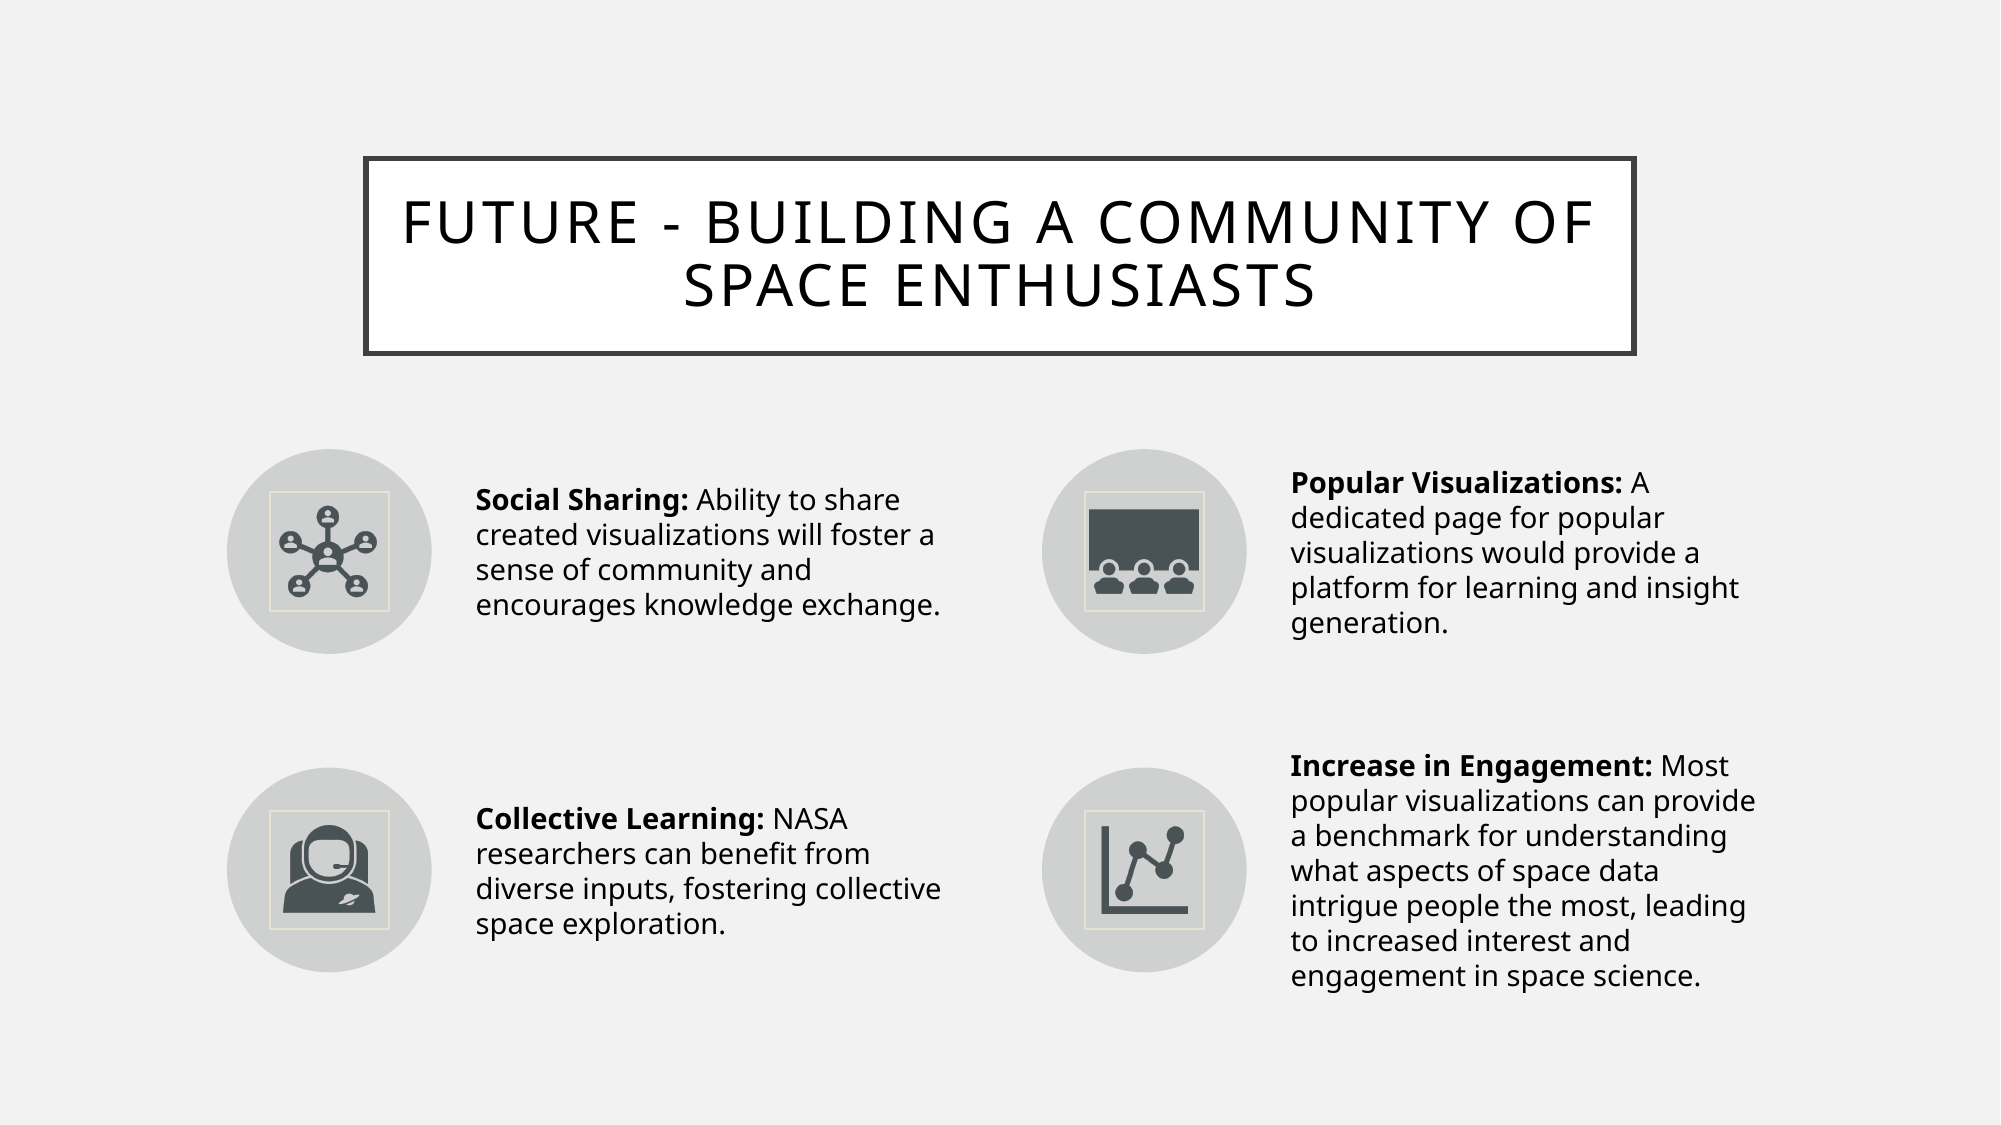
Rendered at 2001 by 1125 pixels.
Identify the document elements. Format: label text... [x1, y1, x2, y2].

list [220, 376, 1780, 1046]
title Future - Building a Community of Space Enthusiasts [363, 156, 1637, 356]
